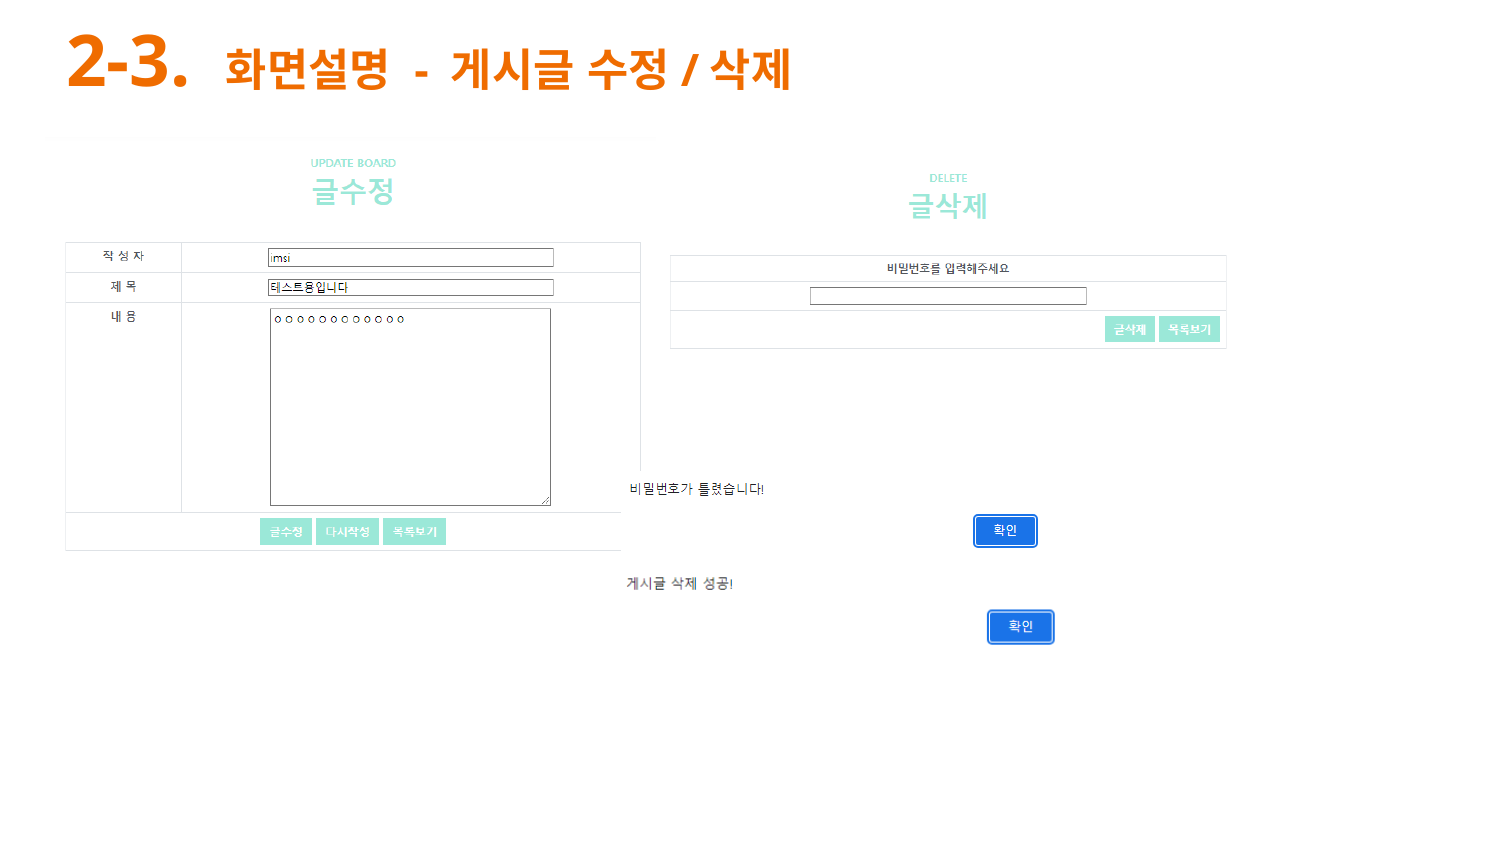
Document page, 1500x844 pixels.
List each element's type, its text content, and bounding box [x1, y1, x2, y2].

title 2-3. 화면설명 - 게시글 수정/삭제 [51, 0, 1449, 116]
picture [665, 157, 1227, 358]
picture [45, 137, 1063, 653]
